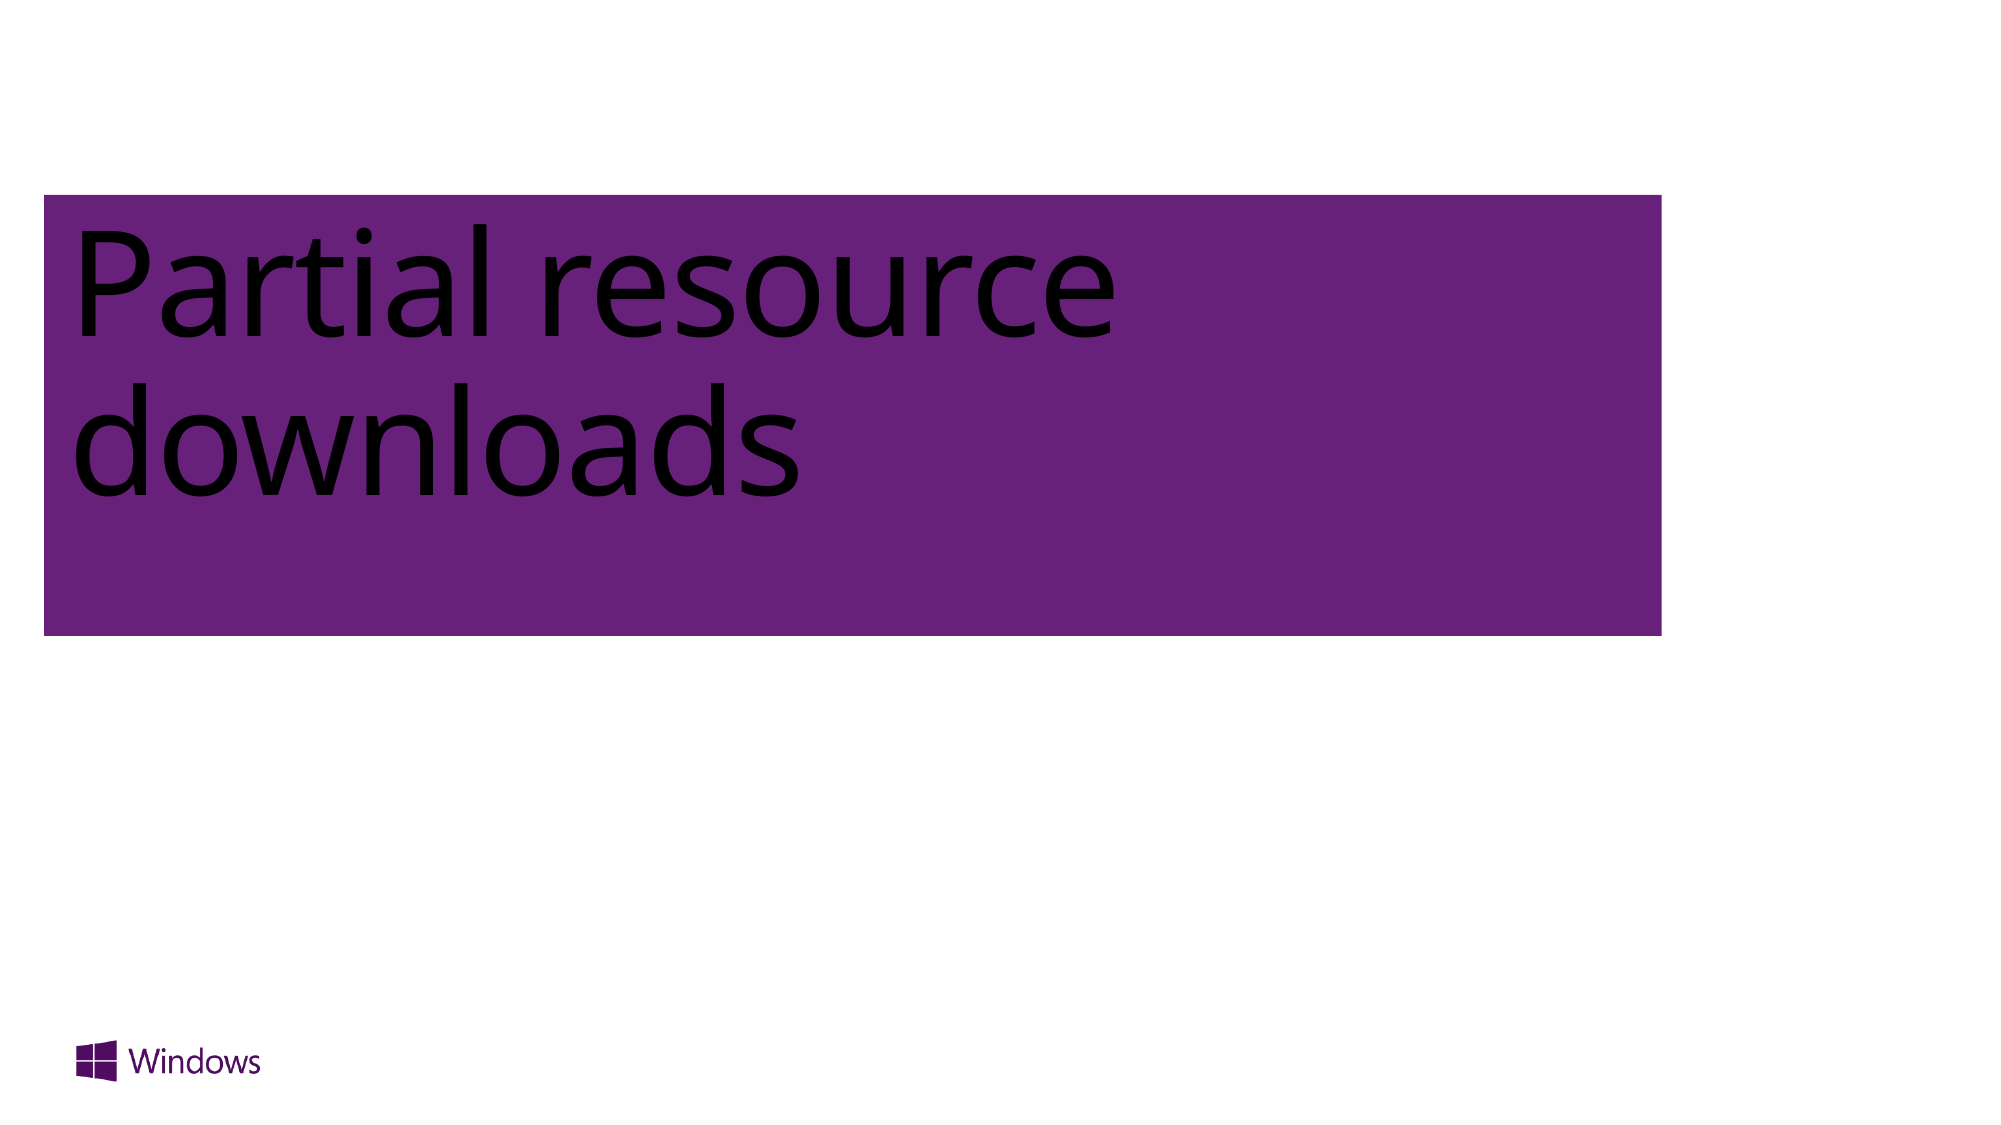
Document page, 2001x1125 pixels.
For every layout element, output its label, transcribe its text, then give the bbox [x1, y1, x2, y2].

title Partial resource downloads [44, 194, 1662, 638]
